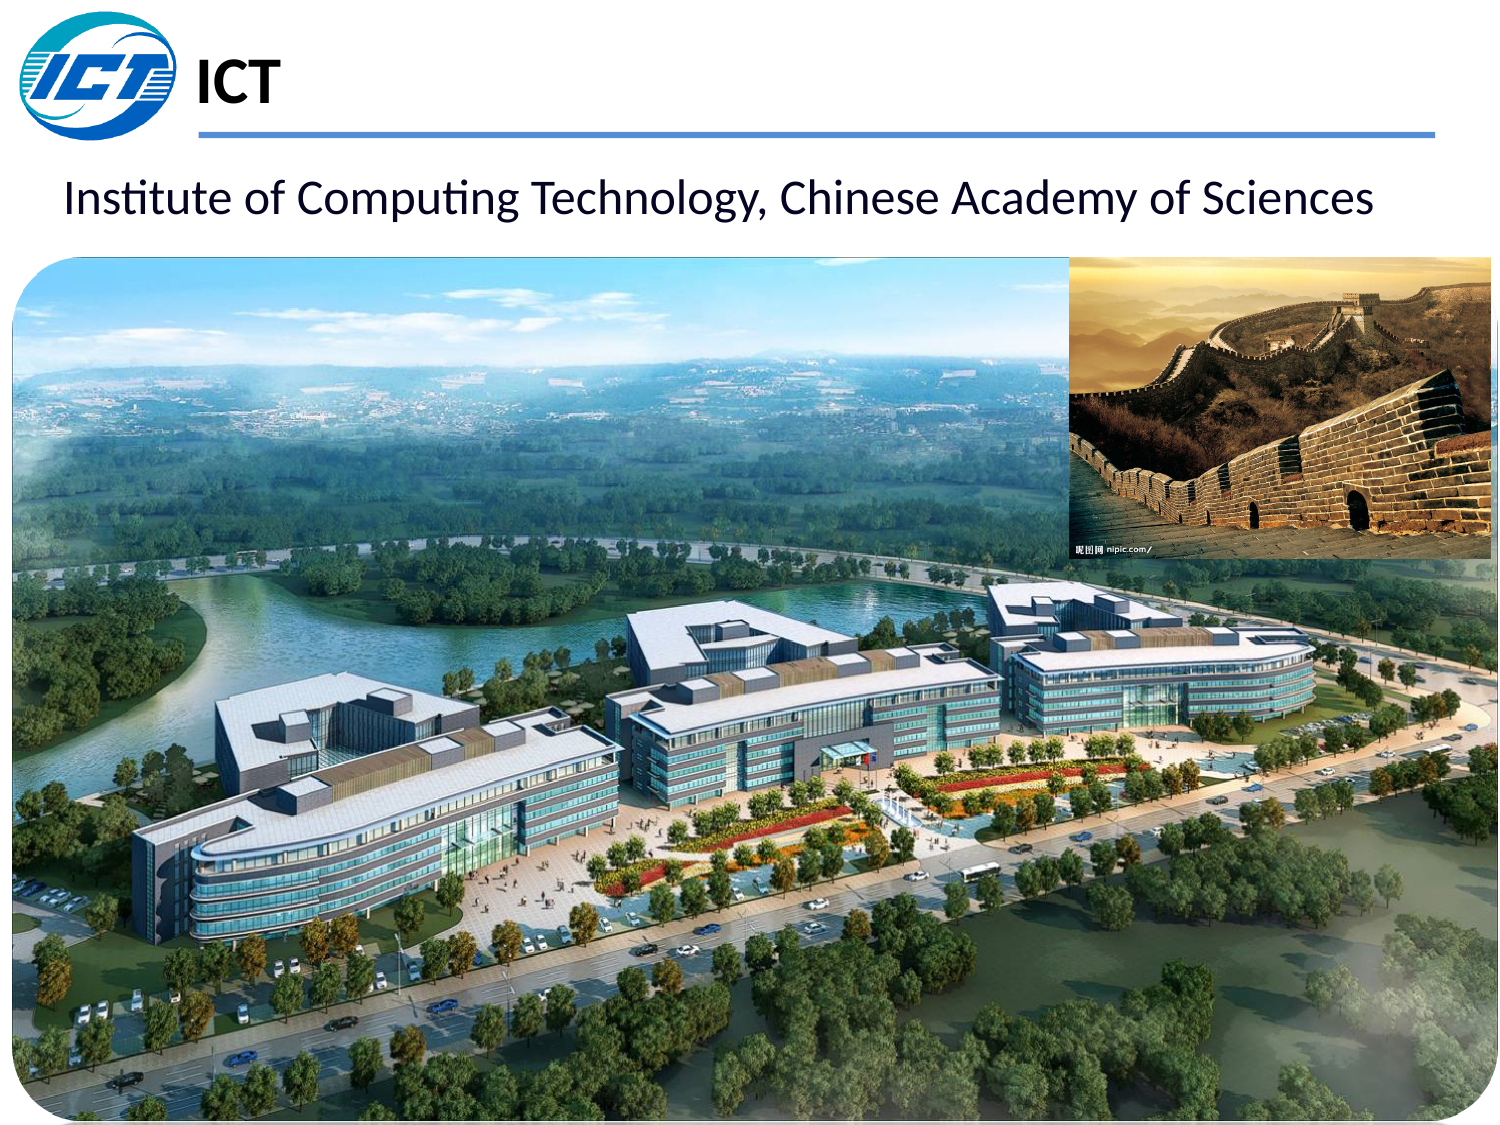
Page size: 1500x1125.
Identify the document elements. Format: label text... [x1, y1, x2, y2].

title ICT [180, 20, 1500, 126]
picture [16, 5, 181, 146]
picture [9, 256, 1500, 1125]
list Institute of Computing Technology, Chinese Academy of Sciences [47, 156, 1453, 254]
